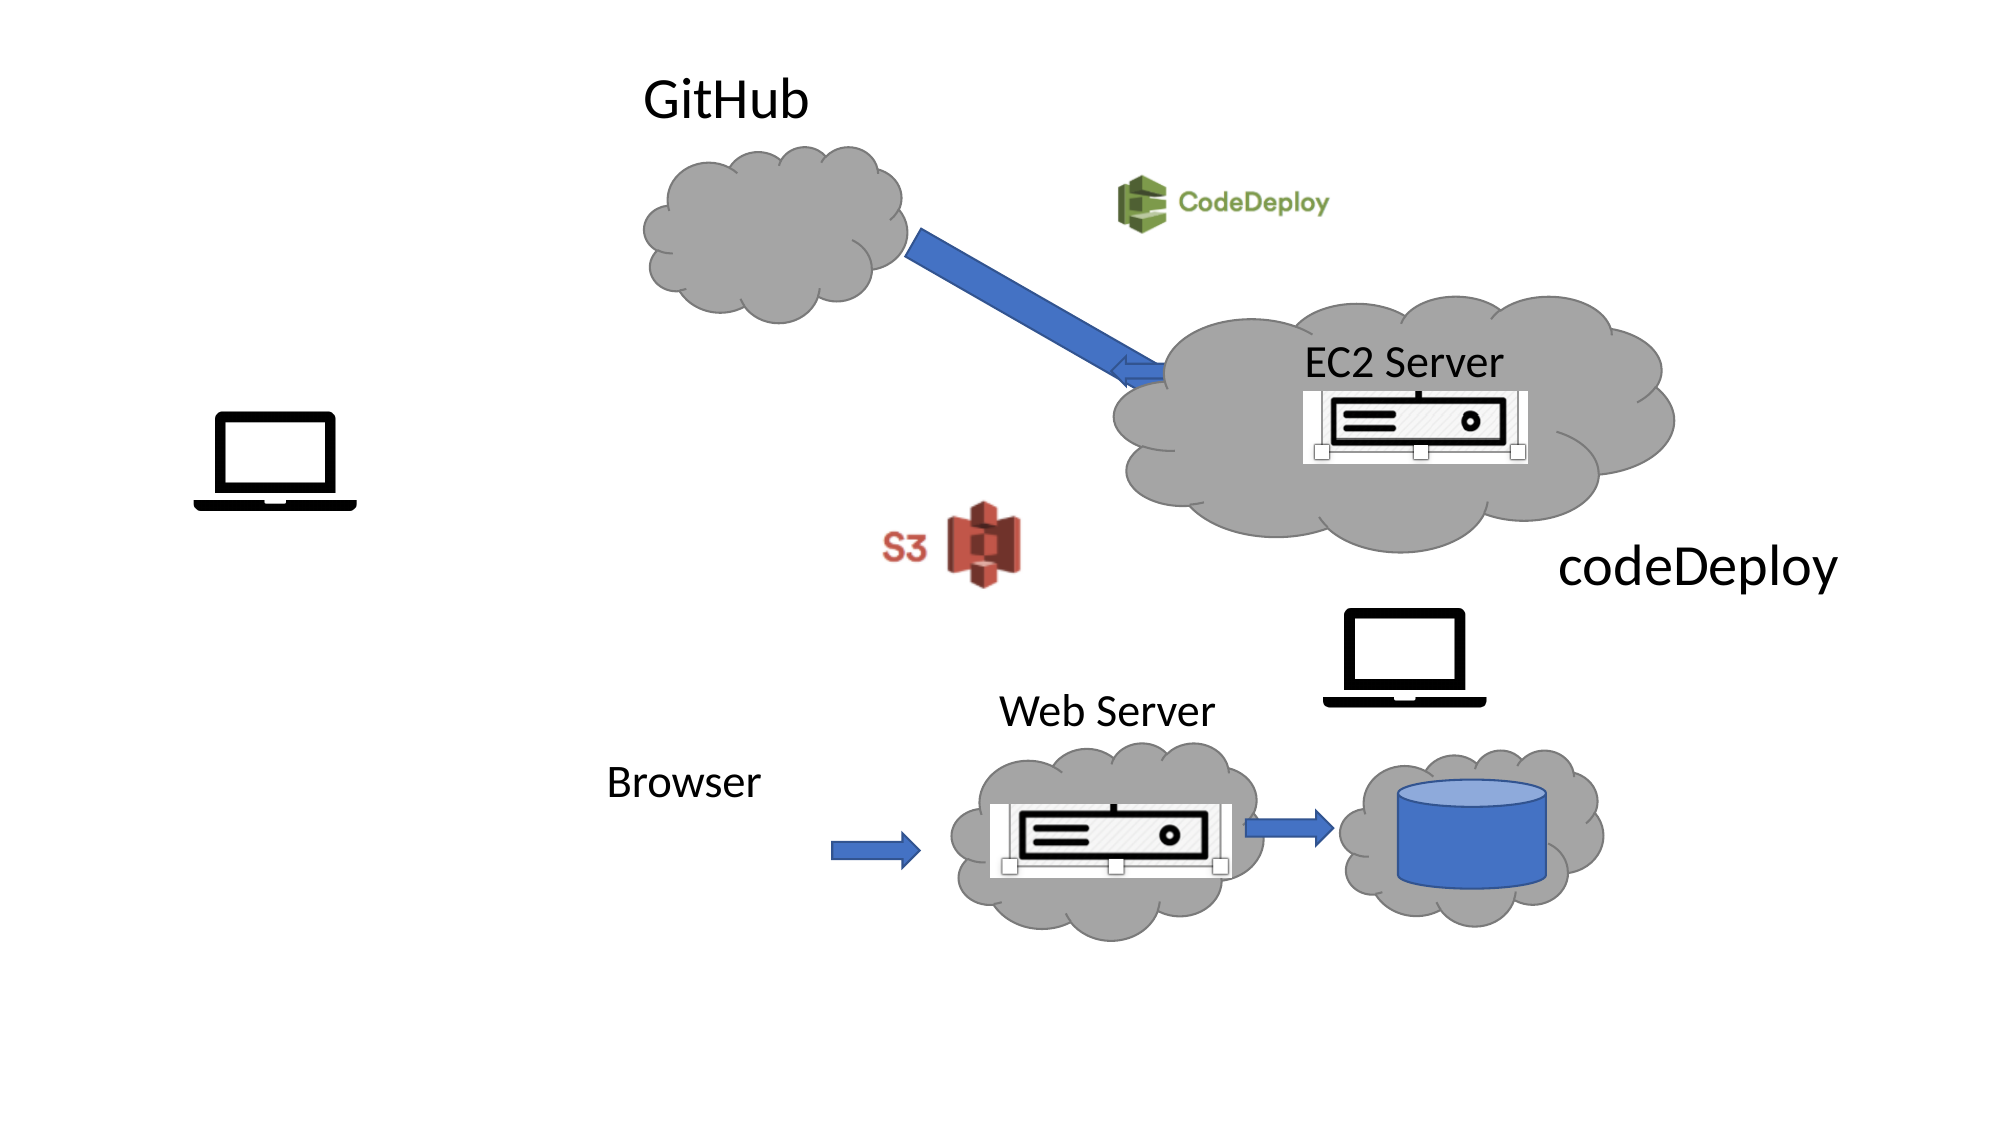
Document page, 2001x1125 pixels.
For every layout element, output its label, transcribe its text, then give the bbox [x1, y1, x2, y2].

text_box [1338, 749, 1605, 928]
text_box [1112, 295, 1676, 554]
text_box [1109, 353, 1164, 389]
text_box Browser [591, 749, 848, 816]
text_box [950, 746, 1265, 942]
picture [990, 804, 1232, 878]
text_box [831, 830, 922, 871]
picture [869, 486, 1065, 600]
picture [1319, 572, 1490, 743]
text_box [1396, 778, 1547, 890]
picture [1303, 391, 1528, 465]
text_box [903, 227, 1156, 380]
text_box [642, 175, 909, 325]
text_box [1127, 380, 1160, 389]
picture [190, 376, 360, 546]
picture [1114, 165, 1334, 241]
text_box [1244, 808, 1335, 848]
text_box Web Server [984, 679, 1264, 746]
text_box EC2 Server [1289, 330, 1569, 396]
text_box GitHub [628, 61, 971, 175]
text_box codeDeploy [1543, 527, 1886, 641]
